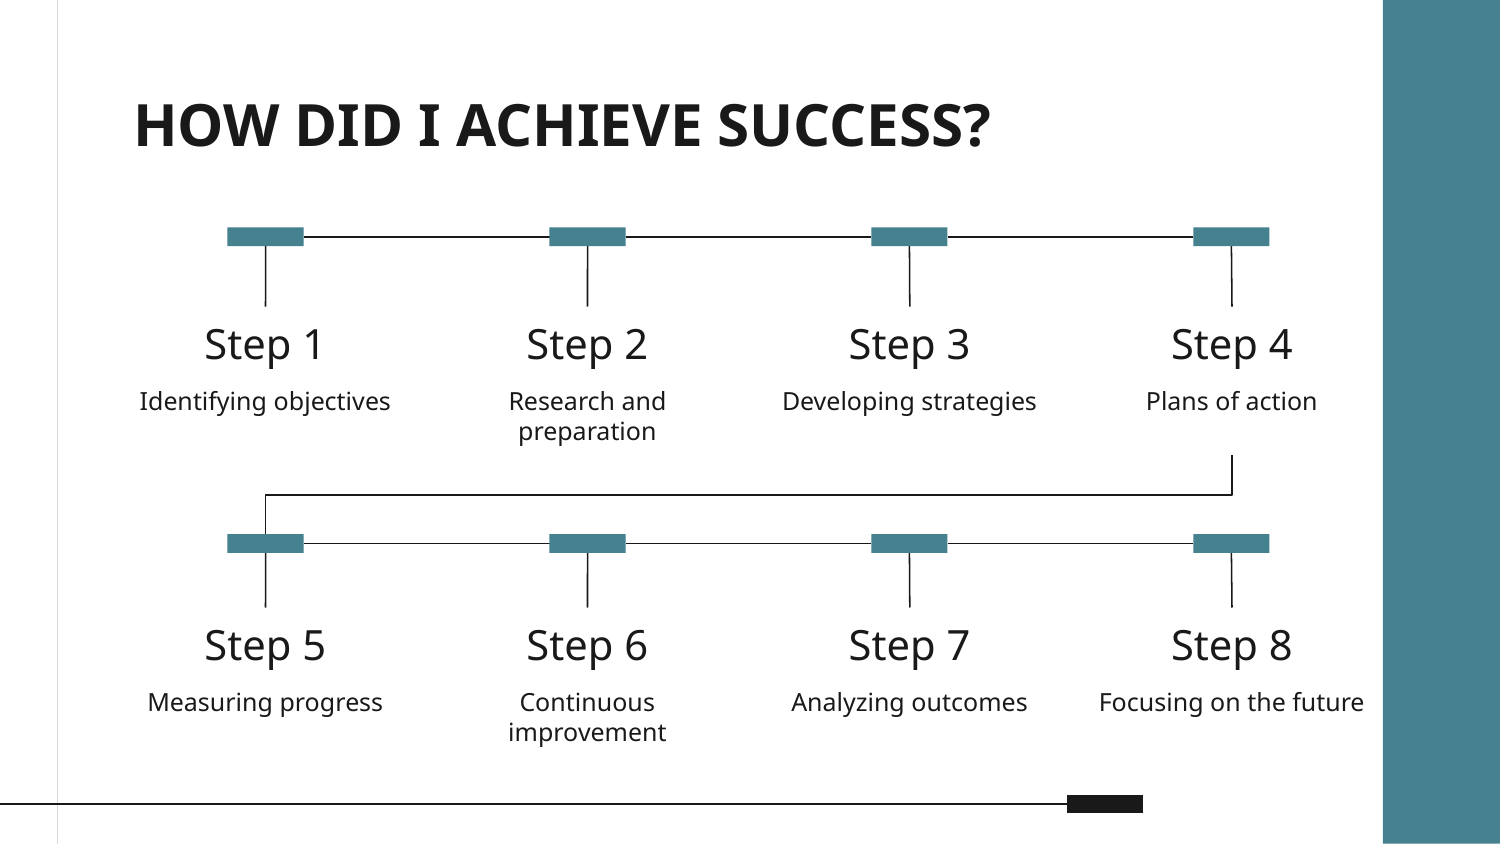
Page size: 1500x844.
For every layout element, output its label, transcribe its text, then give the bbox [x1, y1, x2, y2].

text_box [227, 534, 304, 553]
title HOW DID I ACHIEVE SUCCESS? [118, 72, 704, 167]
text_box Continuous improvement [438, 671, 704, 757]
text_box Focusing on the future [1083, 671, 1381, 757]
text_box Analyzing outcomes [793, 671, 1059, 757]
text_box Measuring progress [116, 671, 415, 757]
text_box [871, 227, 948, 247]
text_box [227, 227, 304, 247]
text_box Identifying objectives [116, 370, 415, 456]
text_box [871, 534, 948, 553]
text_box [709, 11, 789, 844]
text_box Step 8 [1083, 607, 1381, 671]
text_box [1193, 534, 1270, 553]
text_box Developing strategies [793, 370, 1059, 456]
text_box [1193, 227, 1270, 247]
text_box Step 1 [116, 306, 415, 370]
text_box Step 6 [438, 607, 704, 671]
text_box Step 4 [1083, 306, 1381, 370]
text_box Research and preparation [439, 370, 704, 456]
text_box [549, 534, 626, 553]
title HOW DID I ACHIEVE SUCCESS? [793, 72, 1382, 167]
text_box Step 5 [116, 607, 415, 671]
text_box [549, 227, 626, 247]
text_box Step 7 [793, 607, 1059, 671]
text_box Step 2 [438, 306, 704, 383]
text_box Step 3 [793, 306, 1059, 370]
text_box Plans of action [1083, 370, 1381, 456]
